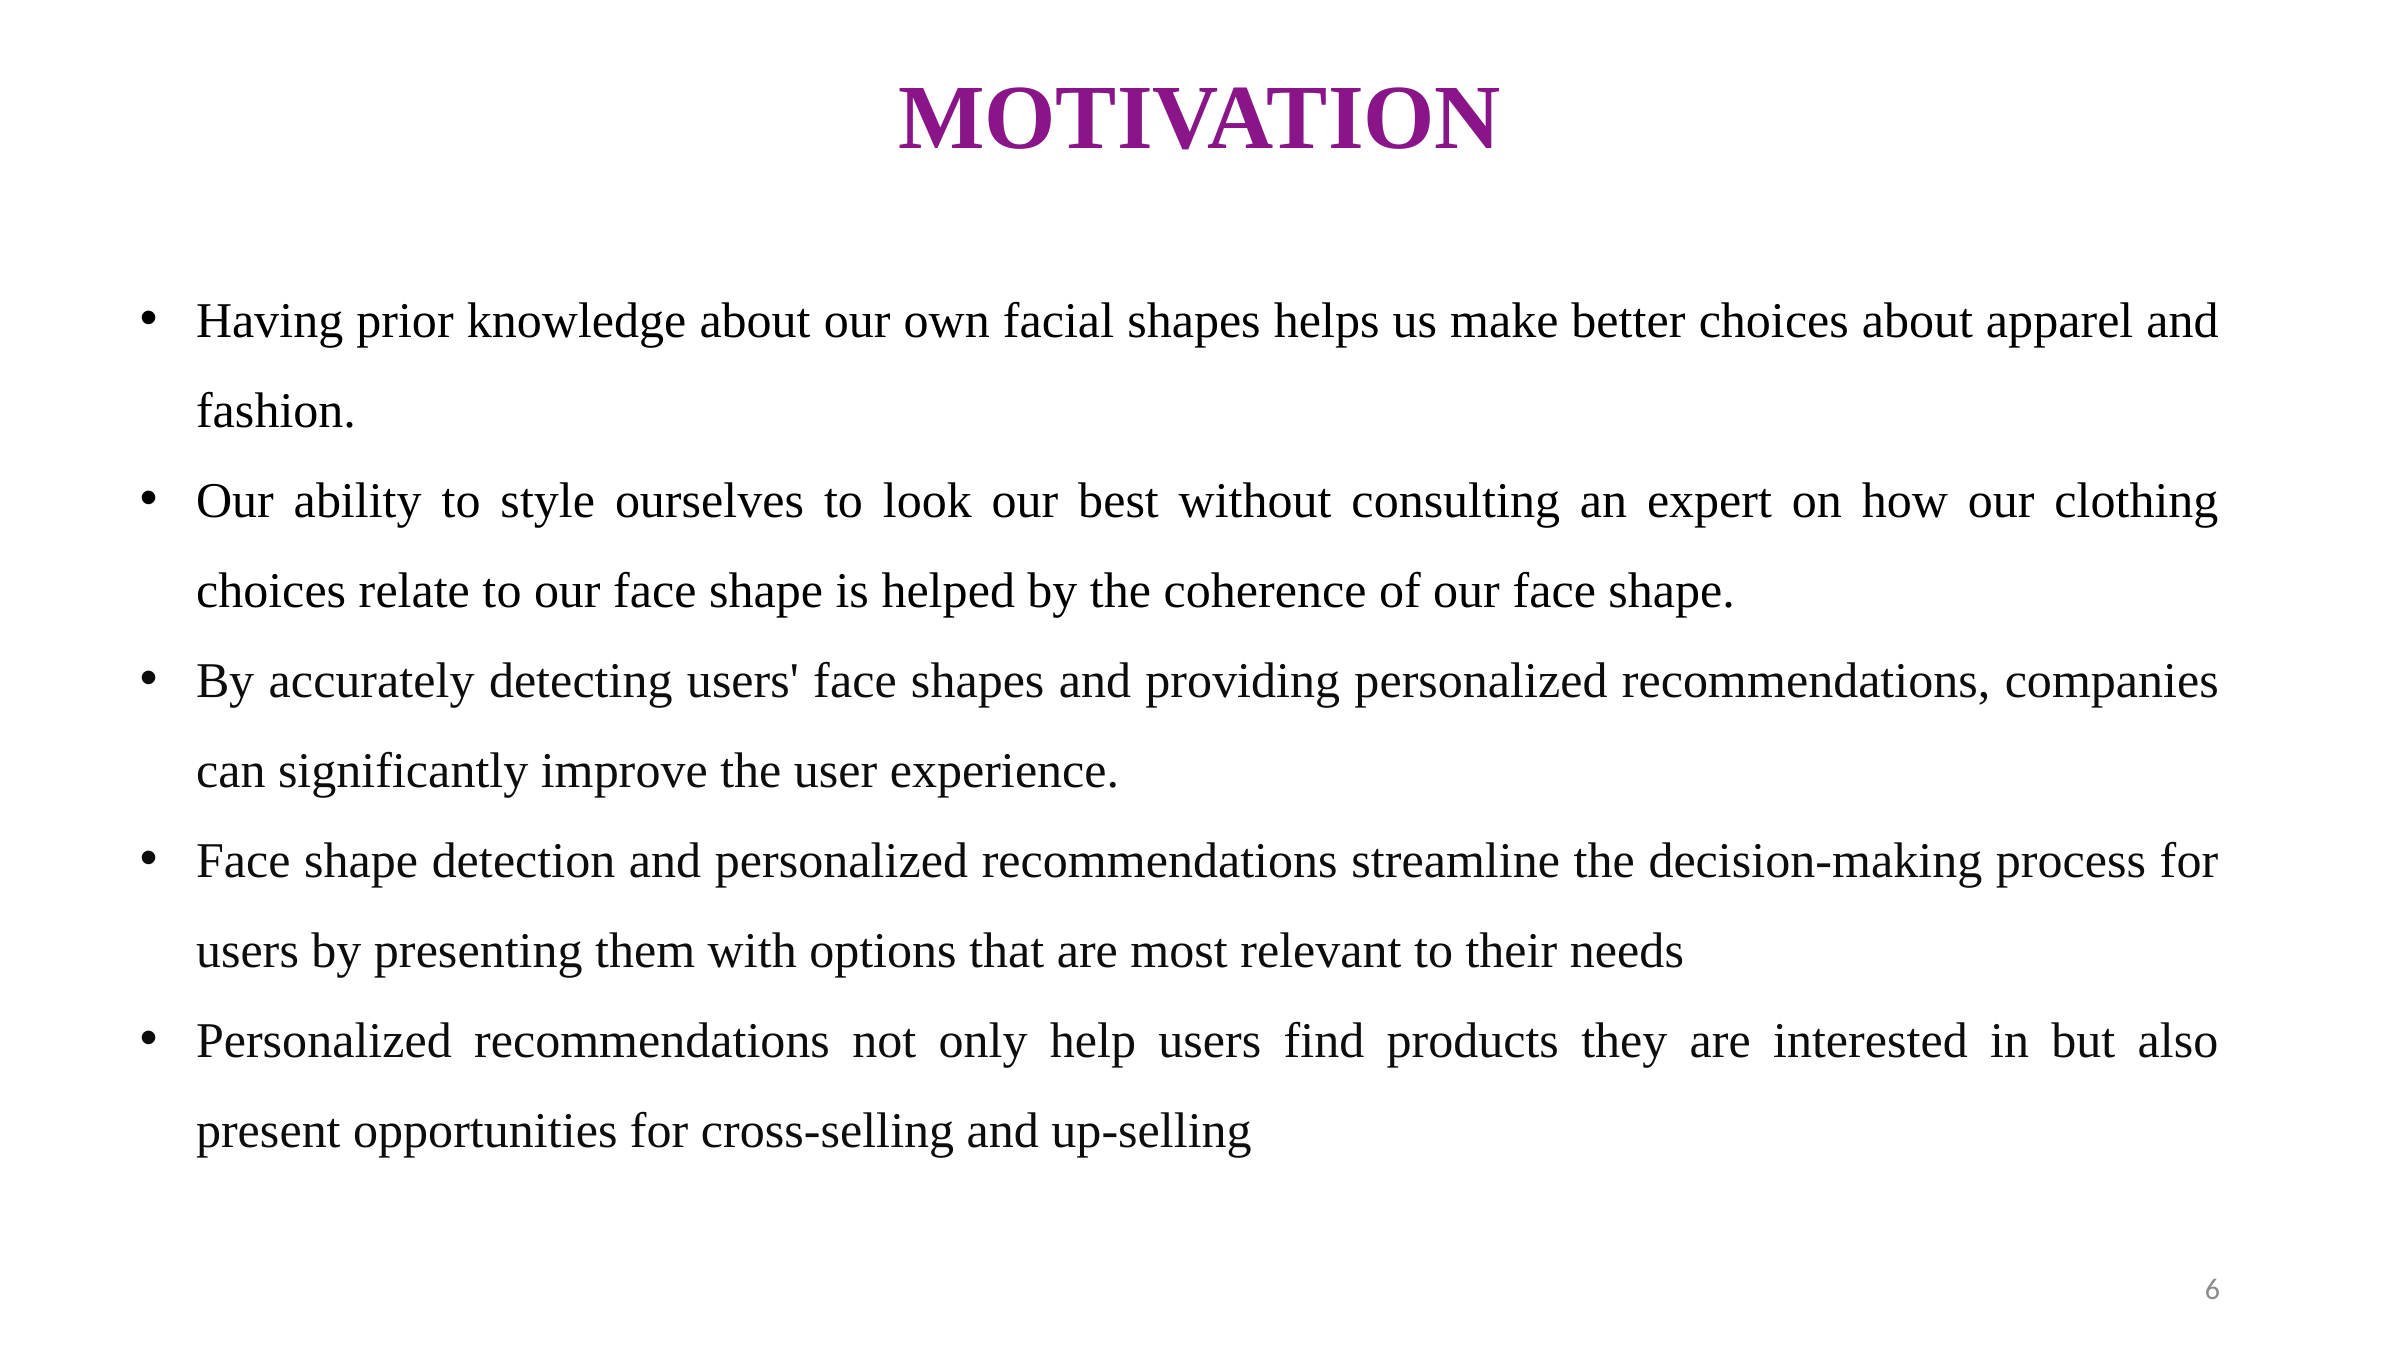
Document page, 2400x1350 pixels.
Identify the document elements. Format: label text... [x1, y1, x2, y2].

text_box Having prior knowledge about our own facial shapes helps us make better choices about apparel and fashion. Our ability to style ourselves to look our best without consulting an expert on how our clothing choices relate to our face shape is helped by the coherence of our face shape. By accurately detecting users' face shapes and providing personalized recommendations, companies can significantly improve the user experience. Face shape detection and personalized recommendations streamline the decision-making process for users by presenting them with options that are most relevant to their needs Personalized recommendations not only help users find products they are interested in but also present opportunities for cross-selling and up-selling [125, 249, 2235, 1165]
text_box MOTIVATION [806, 49, 1594, 175]
slide_number 6 [1695, 1251, 2235, 1324]
